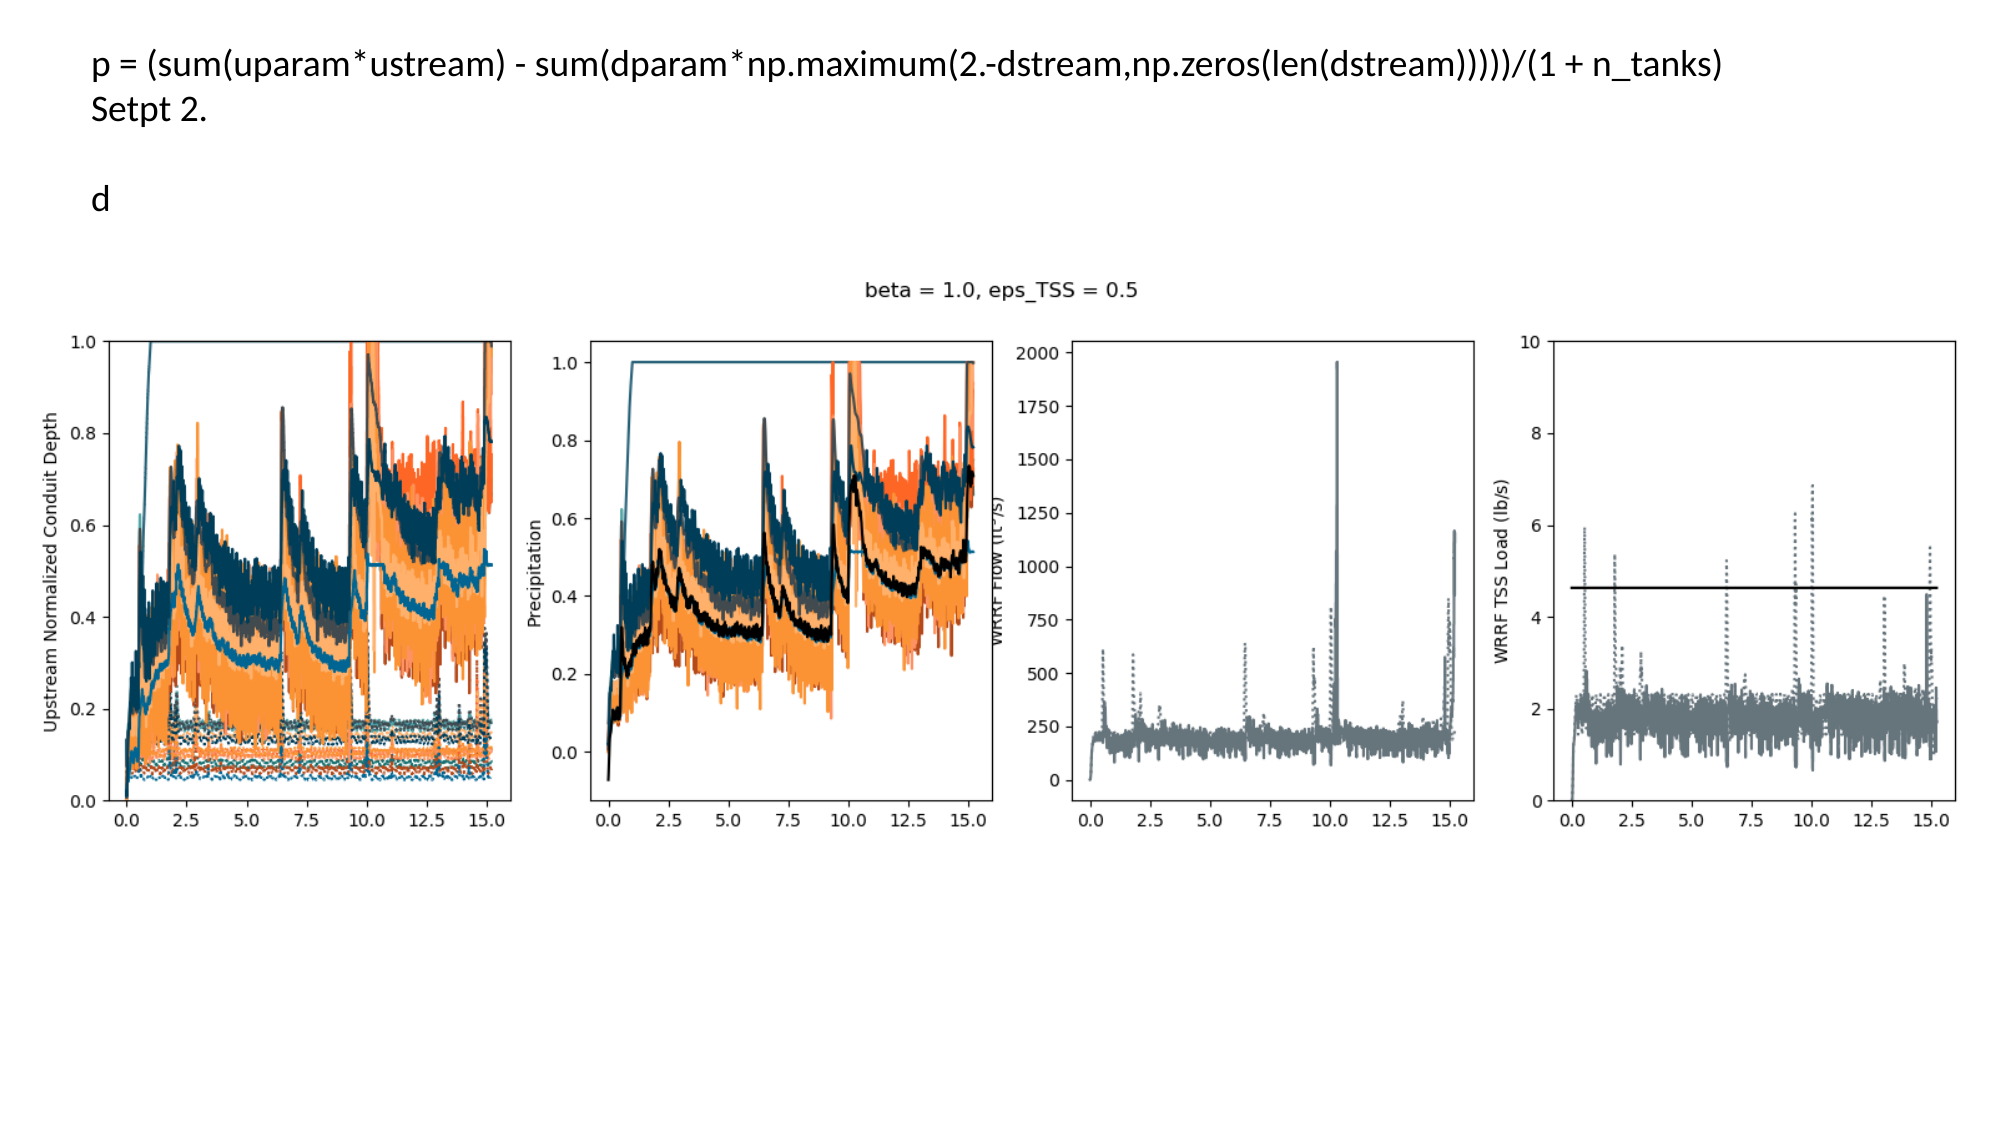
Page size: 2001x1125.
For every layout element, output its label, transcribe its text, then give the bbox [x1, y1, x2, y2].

picture [24, 276, 1975, 849]
text_box p = (sum(uparam*ustream) - sum(dparam*np.maximum(2.-dstream,np.zeros(len(dstream)))))/(1 + n_tanks) Setpt 2. d [76, 31, 1878, 226]
